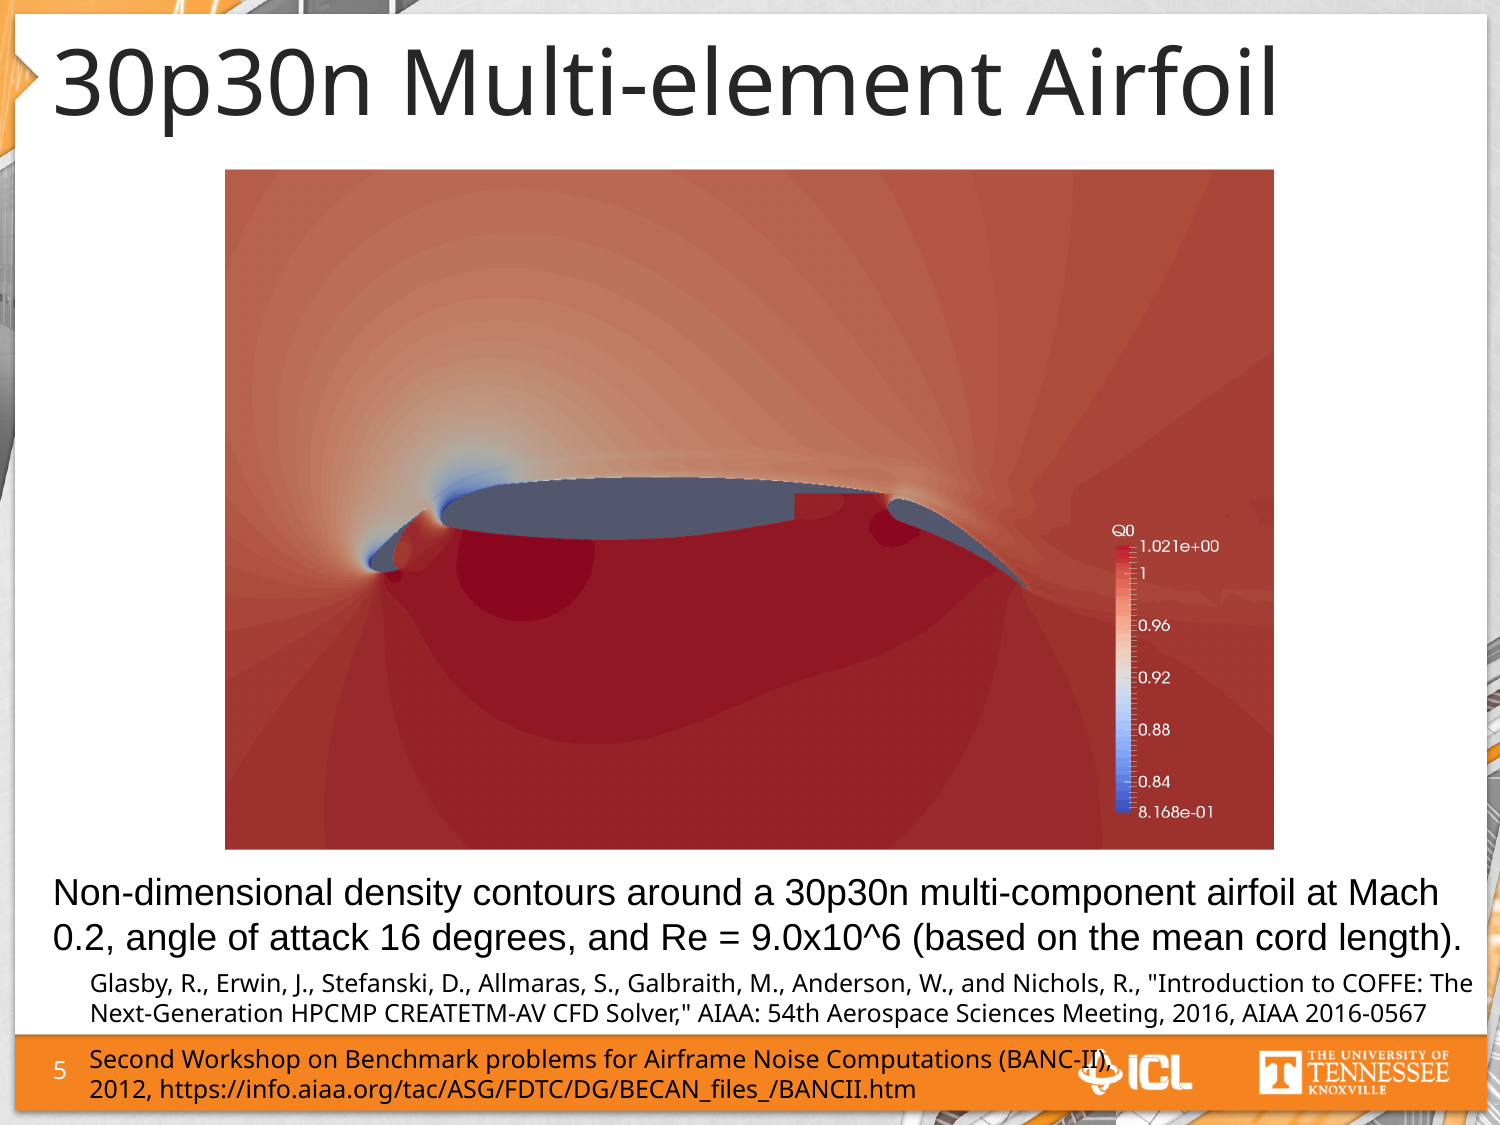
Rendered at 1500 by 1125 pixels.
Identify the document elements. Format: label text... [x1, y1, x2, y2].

text_box [0, 0, 1500, 75]
text_box Glasby, R., Erwin, J., Stefanski, D., Allmaras, S., Galbraith, M., Anderson, W., and Nichols, R., "Introduction to COFFE: The Next-Generation HPCMP CREATETM-AV CFD Solver," AIAA: 54th Aerospace Sciences Meeting, 2016, AIAA 2016-0567 [75, 960, 1500, 1035]
text_box Second Workshop on Benchmark problems for Airframe Noise Computations (BANC-II), 2012, https://info.aiaa.org/tac/ASG/FDTC/DG/BECAN_files_/BANCII.htm [74, 1036, 1184, 1111]
text_box Non-dimensional density contours around a 30p30n multi-component airfoil at Mach 0.2, angle of attack 16 degrees, and Re = 9.0x10^6 (based on the mean cord length). [37, 859, 1488, 965]
slide_number 5 [37, 1041, 74, 1102]
picture [0, 75, 1500, 1125]
title 30p30n Multi-element Airfoil [37, 75, 1463, 206]
